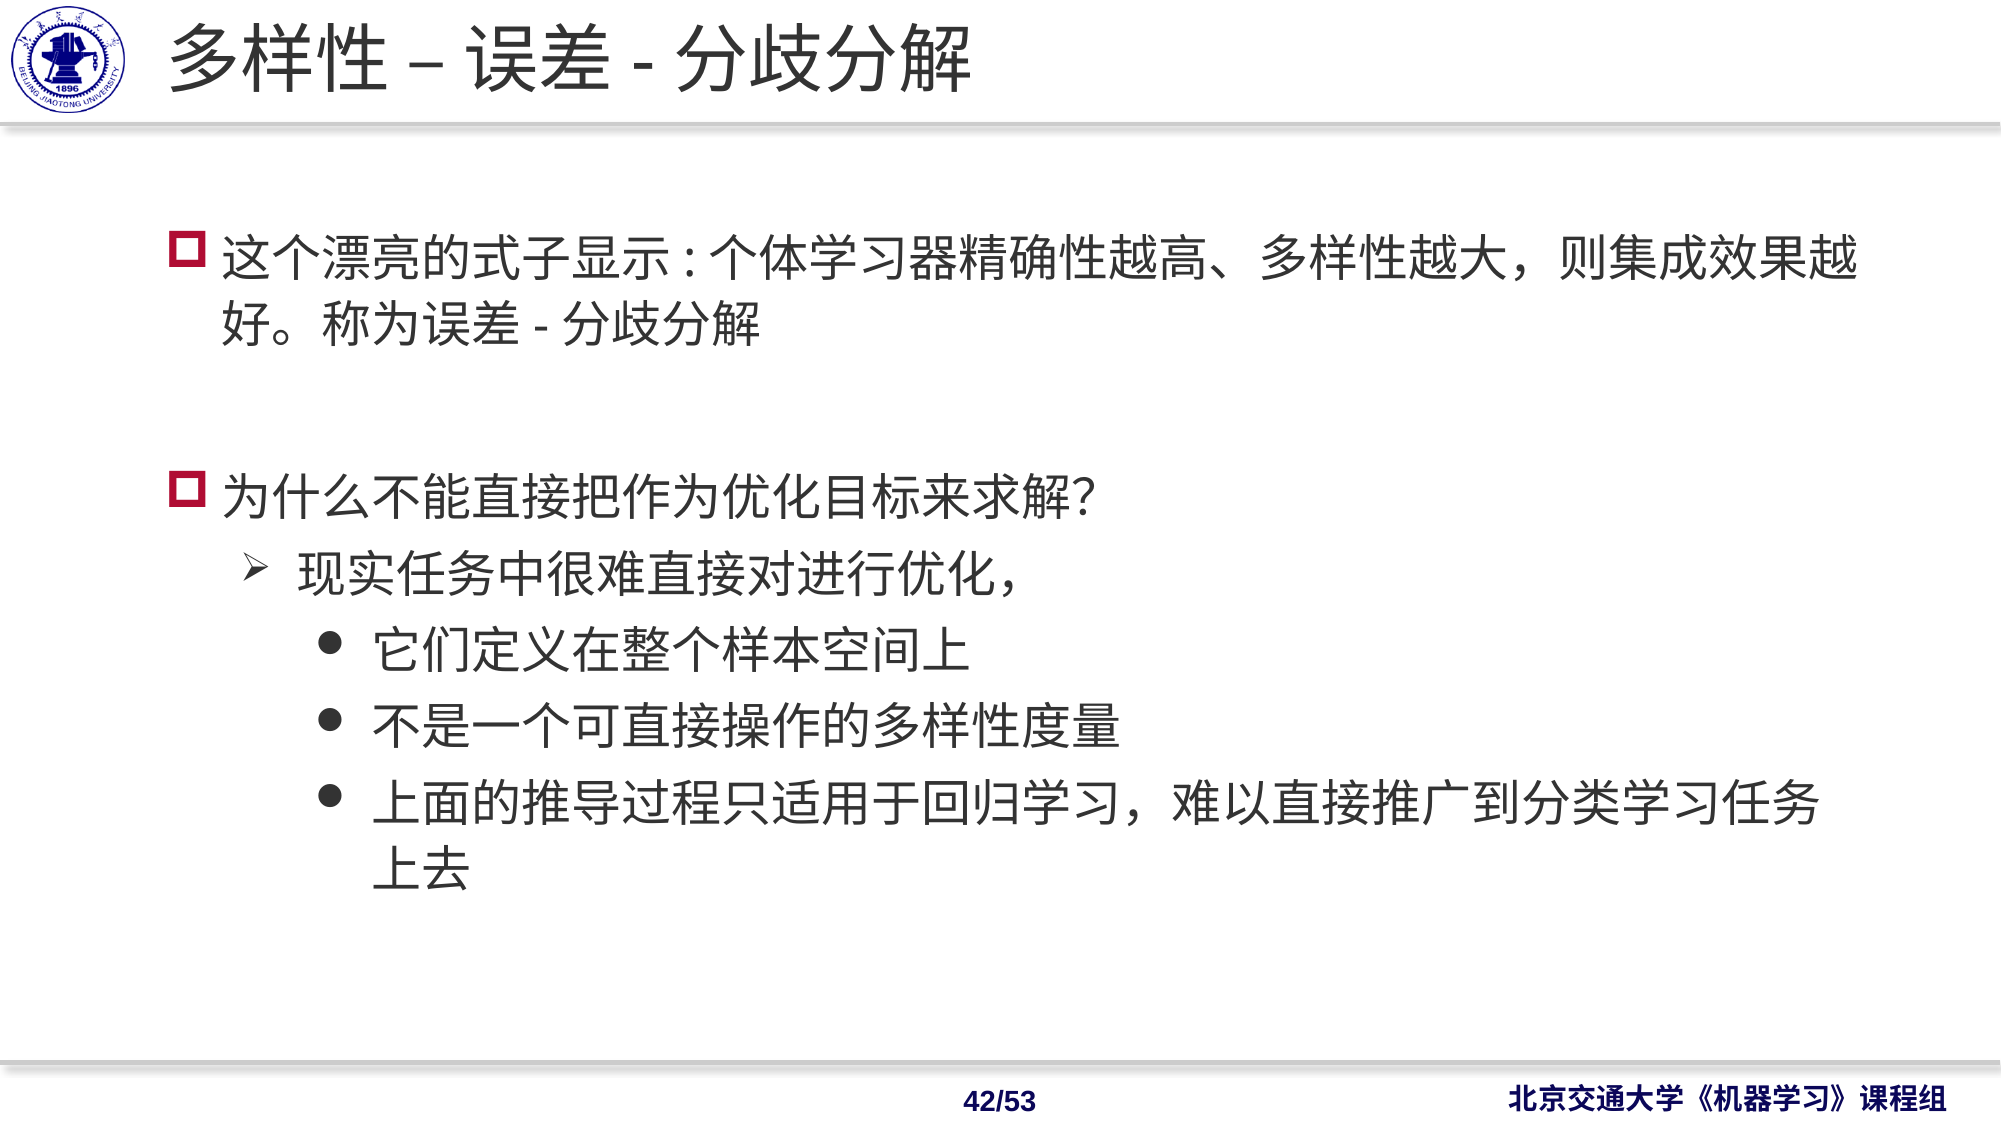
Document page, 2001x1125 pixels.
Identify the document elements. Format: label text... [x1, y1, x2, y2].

title 多样性 – 误差-分歧分解 [150, 0, 1444, 128]
picture [11, 6, 125, 113]
